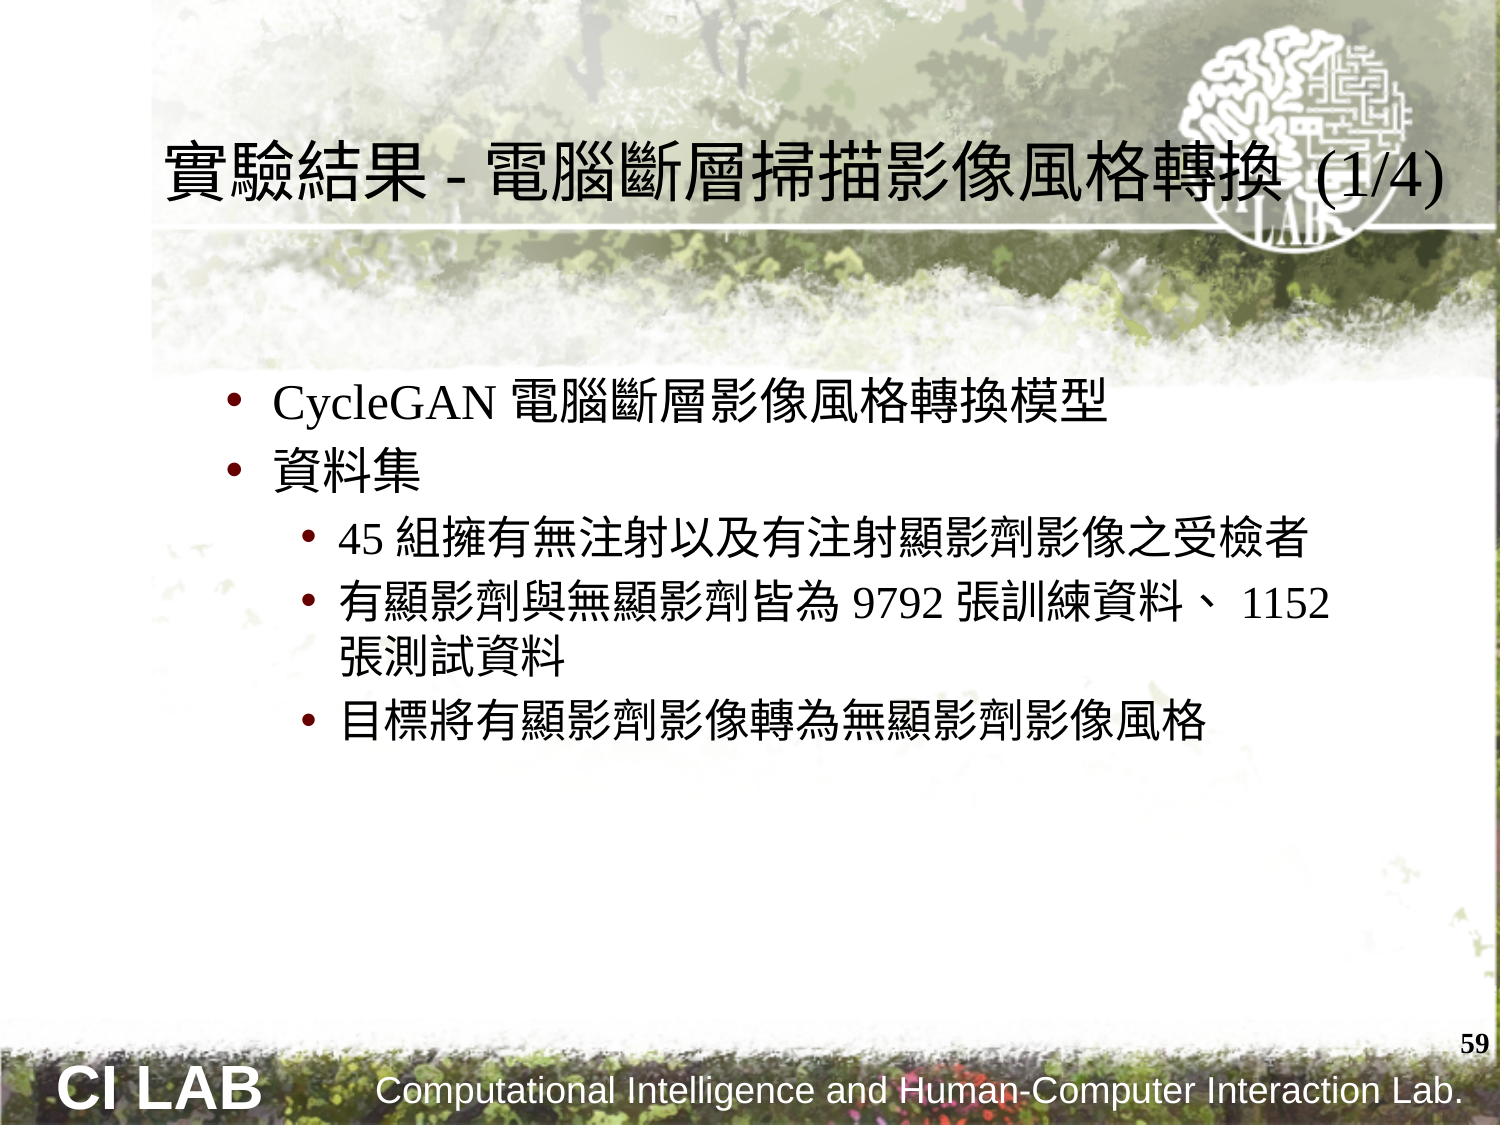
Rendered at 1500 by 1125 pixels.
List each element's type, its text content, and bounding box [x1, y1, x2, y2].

slide_number 59 [1426, 985, 1500, 1067]
list CycleGAN電腦斷層影像風格轉換模型 資料集 45組擁有無注射以及有注射顯影劑影像之受檢者 有顯影劑與無顯影劑皆為9792張訓練資料、1152張測試資料 目標將有顯影劑影像轉為無顯影劑影像風格 [135, 361, 1398, 973]
title 實驗結果-電腦斷層掃描影像風格轉換 (1/4) [147, 31, 1500, 219]
picture [0, 0, 1500, 1125]
